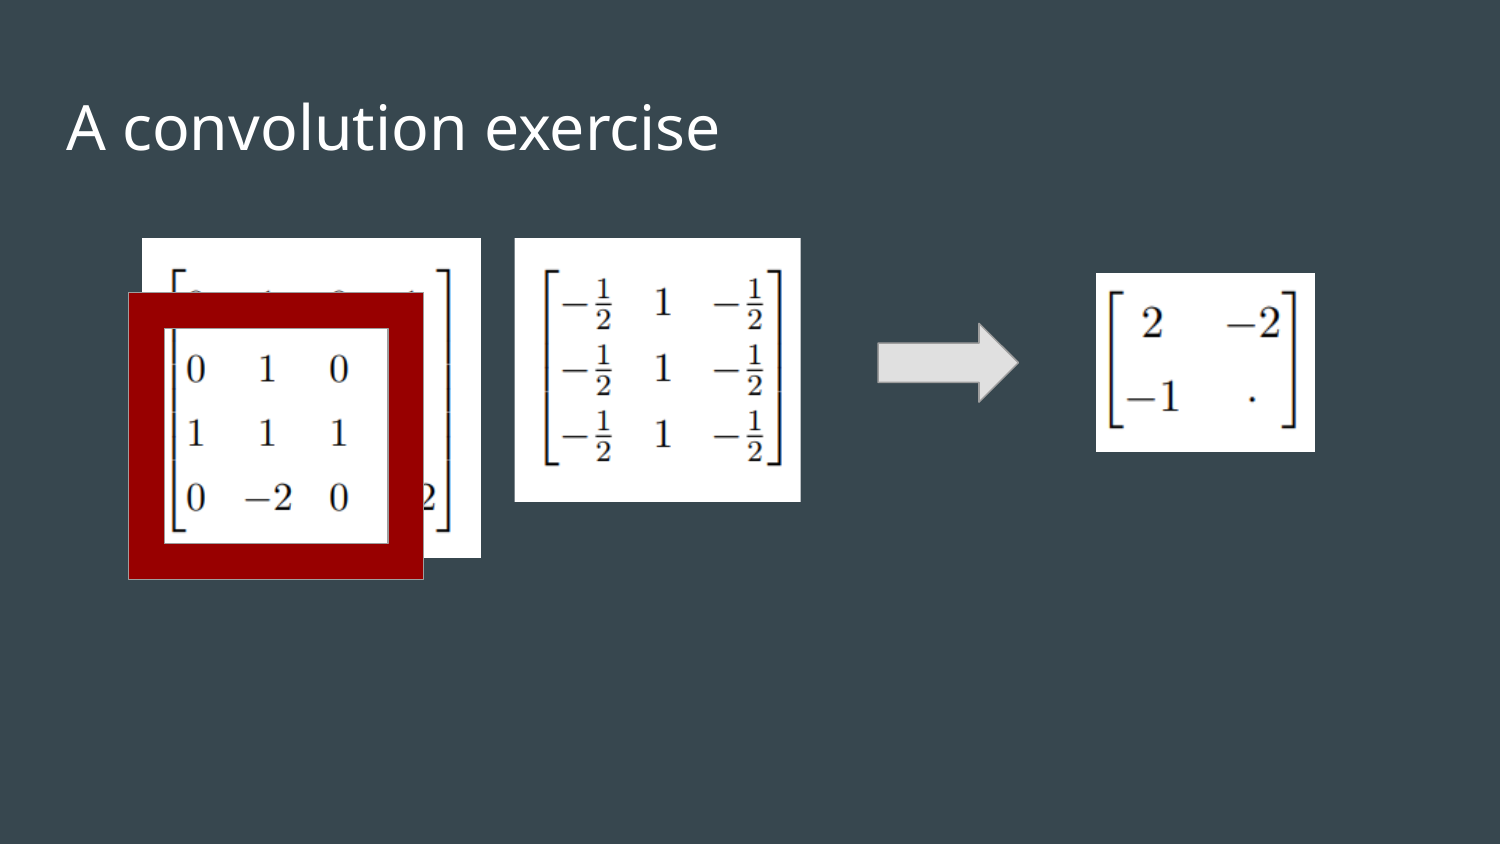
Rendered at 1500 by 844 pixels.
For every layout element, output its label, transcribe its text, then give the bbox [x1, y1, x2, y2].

picture [514, 238, 801, 502]
text_box [878, 323, 1019, 403]
text_box [128, 292, 424, 580]
title A convolution exercise [51, 72, 1449, 167]
picture [142, 238, 481, 558]
picture [1095, 273, 1315, 452]
